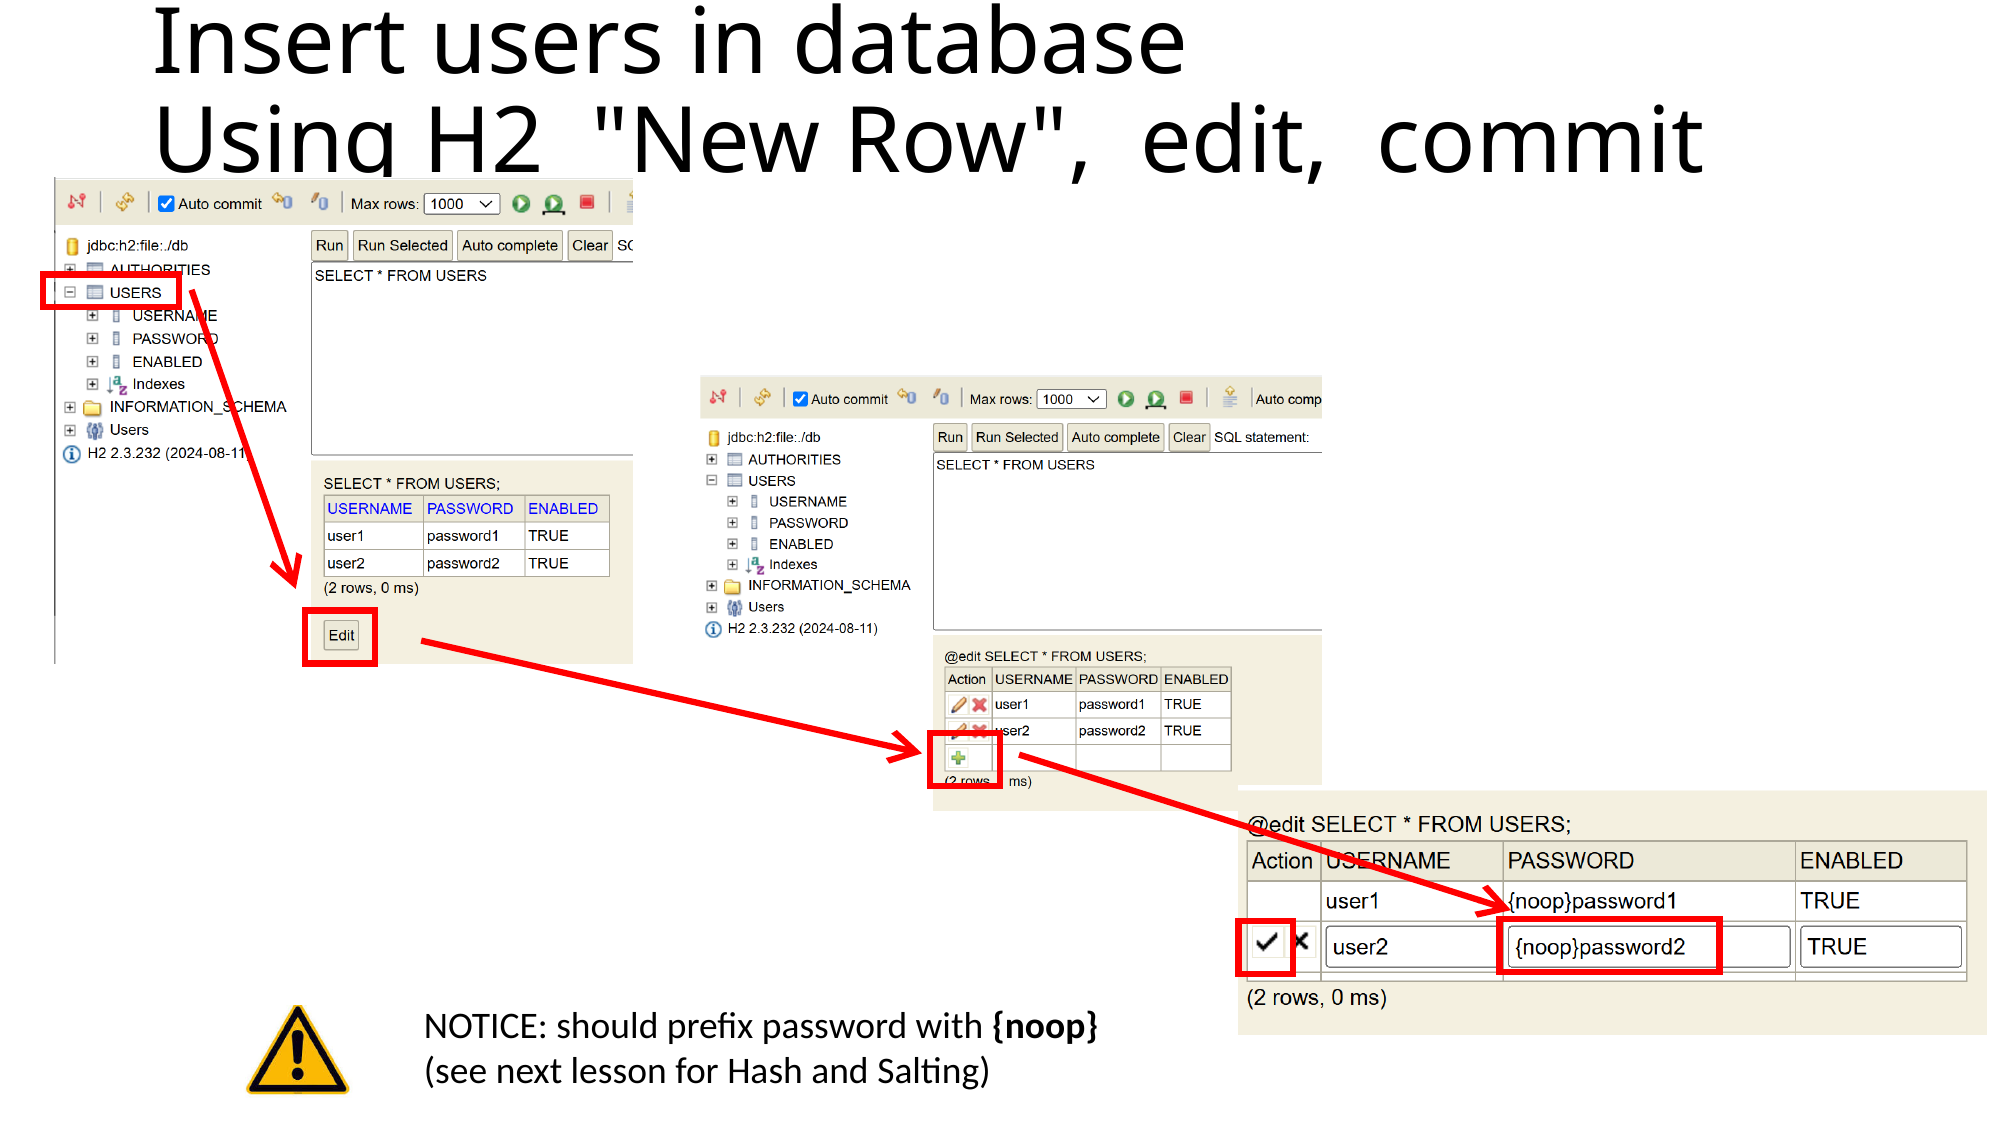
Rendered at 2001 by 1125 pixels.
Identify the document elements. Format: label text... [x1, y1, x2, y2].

picture [700, 371, 1322, 811]
text_box NOTICE: should prefix password with {noop} (see next lesson for Hash and Salting) [409, 993, 1114, 1098]
picture [54, 177, 633, 664]
text_box [42, 273, 54, 308]
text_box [421, 640, 923, 754]
picture [1238, 785, 1987, 1035]
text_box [191, 289, 296, 589]
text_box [1018, 754, 1511, 911]
title Insert users in database Using H2 "New Row", edit, commit [137, 0, 1863, 187]
picture [235, 1004, 360, 1100]
